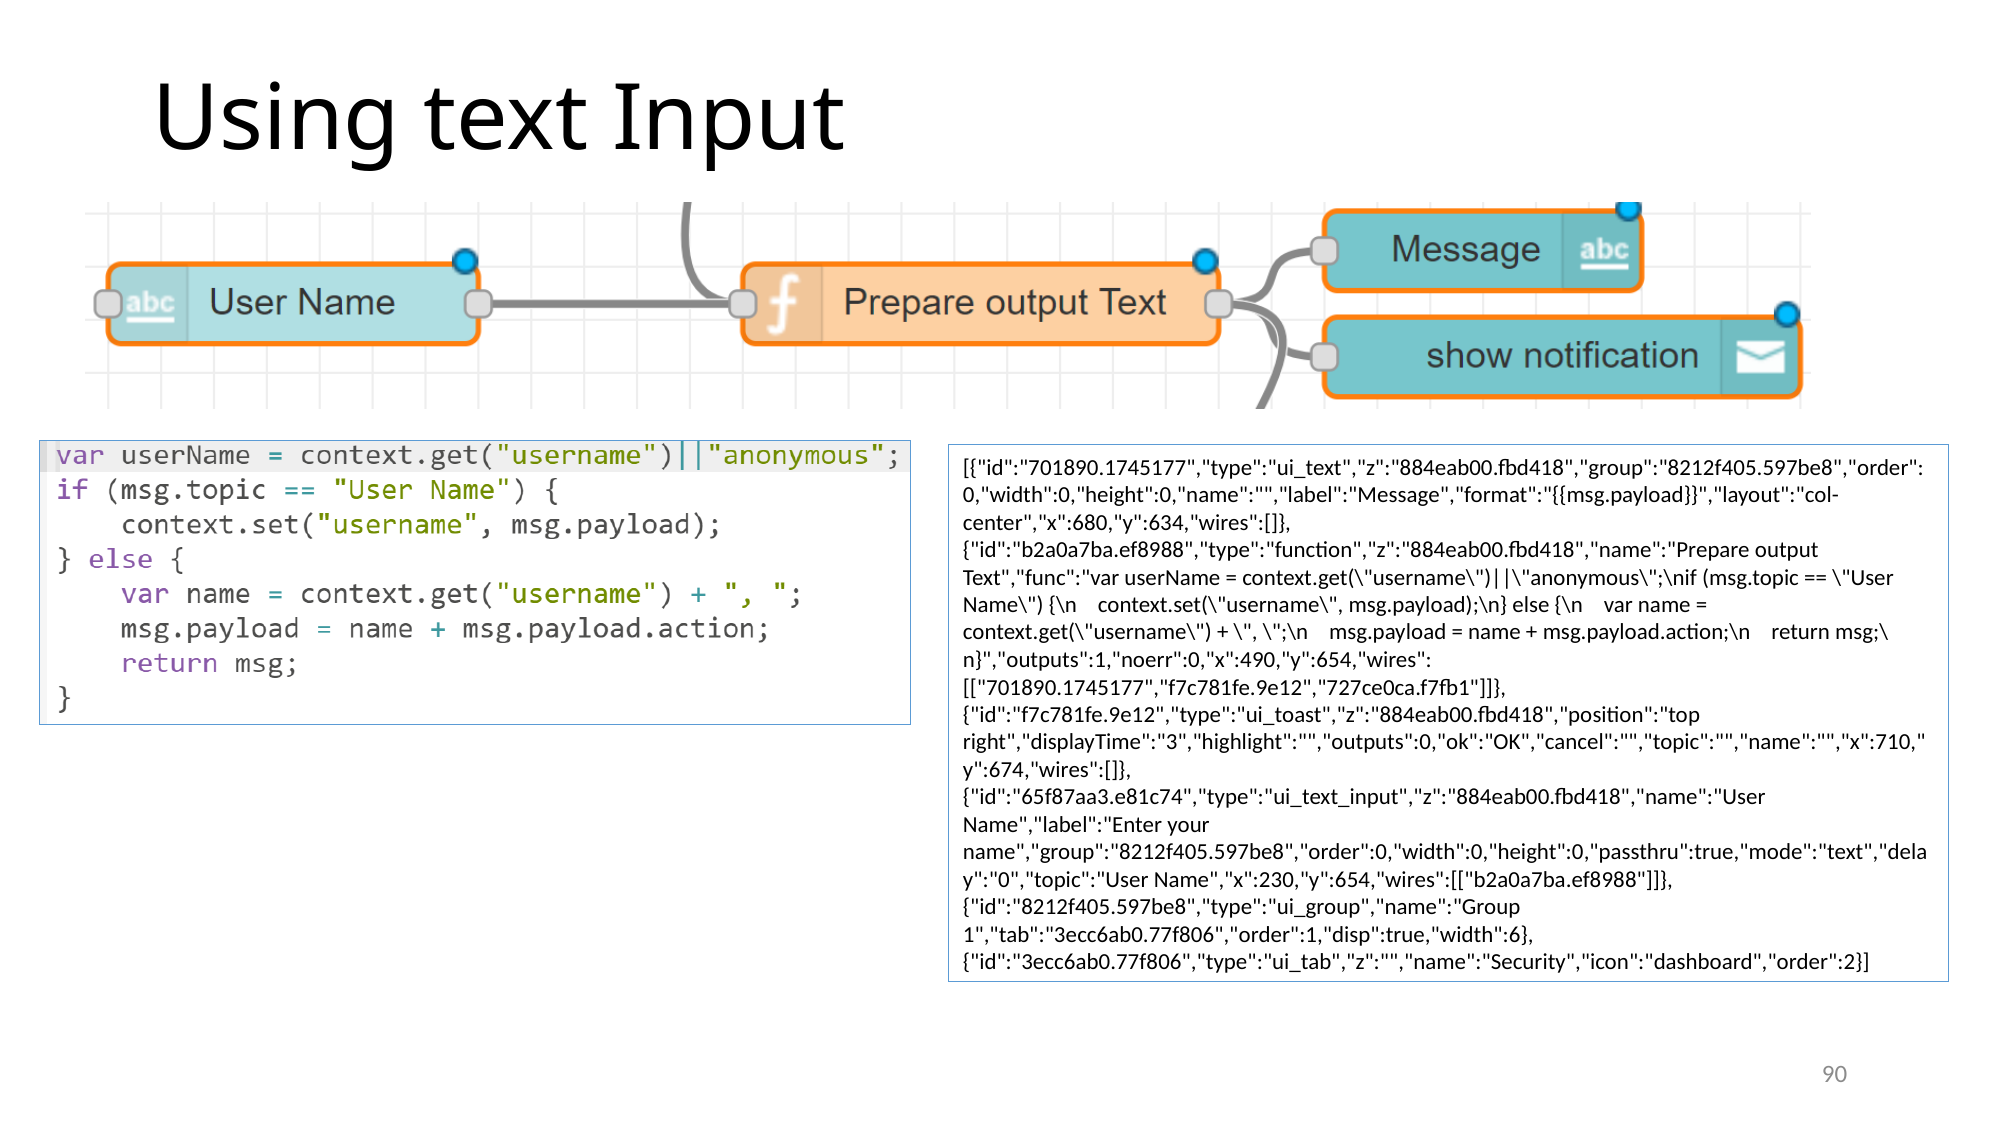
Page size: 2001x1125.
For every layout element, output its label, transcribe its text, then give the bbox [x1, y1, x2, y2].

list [85, 202, 1811, 409]
slide_number 90 [1412, 1042, 1863, 1103]
text_box [{"id":"701890.1745177","type":"ui_text","z":"884eab00.fbd418","group":"8212f405.597be8","order":0,"width":0,"height":0,"name":"","label":"Message","format":"{{msg.payload}}","layout":"col-center","x":680,"y":634,"wires":[]},{"id":"b2a0a7ba.ef8988","type":"function","z":"884eab00.fbd418","name":"Prepare output Text","func":"var userName = context.get(\"username\")||\"anonymous\";\nif (msg.topic == \"User Name\") {\n context.set(\"username\", msg.payload);\n} else {\n var name = context.get(\"username\") + \", \";\n msg.payload = name + msg.payload.action;\n return msg;\n}","outputs":1,"noerr":0,"x":490,"y":654,"wires":[["701890.1745177","f7c781fe.9e12","727ce0ca.f7fb1"]]},{"id":"f7c781fe.9e12","type":"ui_toast","z":"884eab00.fbd418","position":"top right","displayTime":"3","highlight":"","outputs":0,"ok":"OK","cancel":"","topic":"","name":"","x":710,"y":674,"wires":[]},{"id":"65f87aa3.e81c74","type":"ui_text_input","z":"884eab00.fbd418","name":"User Name","label":"Enter your name","group":"8212f405.597be8","order":0,"width":0,"height":0,"passthru":true,"mode":"text","delay":"0","topic":"User Name","x":230,"y":654,"wires":[["b2a0a7ba.ef8988"]]},{"id":"8212f405.597be8","type":"ui_group","name":"Group 1","tab":"3ecc6ab0.77f806","order":1,"disp":true,"width":6},{"id":"3ecc6ab0.77f806","type":"ui_tab","z":"","name":"Security","icon":"dashboard","order":2}] [948, 444, 1949, 982]
picture [39, 440, 911, 725]
title Using text Input [137, 59, 1863, 180]
